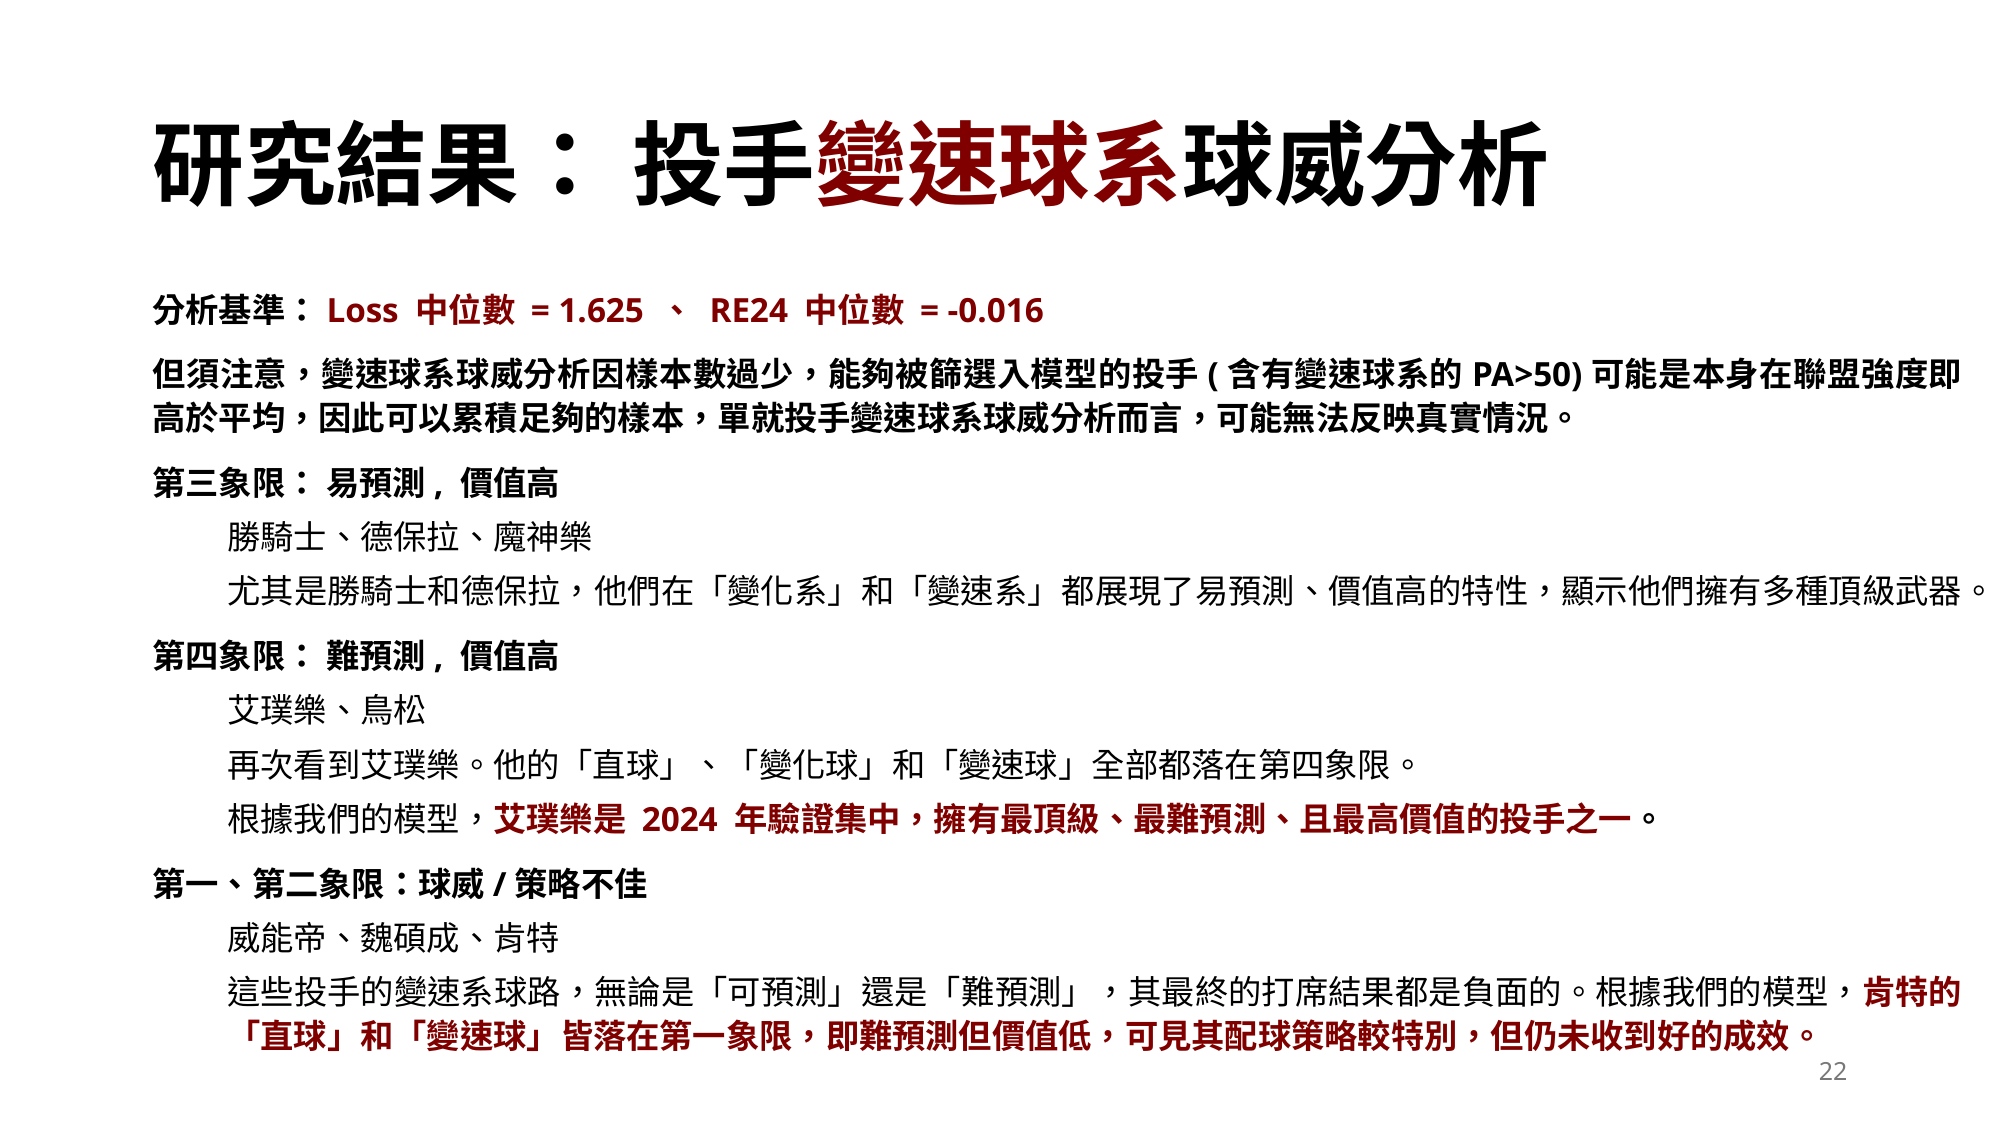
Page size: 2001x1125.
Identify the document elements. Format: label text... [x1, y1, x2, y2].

list 分析基準：Loss 中位數 = 1.625 、 RE24 中位數 = -0.016 但須注意，變速球系球威分析因樣本數過少，能夠被篩選入模型的投手(含有變速球系的PA>50)可能是本身在聯盟強度即高於平均，因此可以累積足夠的樣本，單就投手變速球系球威分析而言，可能無法反映真實情況。 第三象限： 易預測, 價值高 勝騎士、德保拉、魔神樂 尤其是勝騎士和德保拉，他們在「變化系」和「變速系」都展現了易預測、價值高的特性，顯示他們擁有多種頂級武器。 第四象限： 難預測, 價值高 艾璞樂、鳥松 再次看到艾璞樂。他的「直球」、「變化球」和「變速球」全部都落在第四象限。 根據我們的模型，艾璞樂是 2024 年驗證集中，擁有最頂級、最難預測、且最高價值的投手之一。 第一、第二象限：球威/策略不佳 威能帝、魏碩成、肯特 這些投手的變速系球路，無論是「可預測」還是「難預測」，其最終的打席結果都是負面的。根據我們的模型，肯特的「直球」和「變速球」皆落在第一象限，即難預測但價值低，可見其配球策略較特別，但仍未收到好的成效。 [137, 277, 1977, 992]
slide_number 22 [1412, 1042, 1863, 1103]
title 研究結果： 投手變速球系球威分析 [137, 59, 1921, 277]
